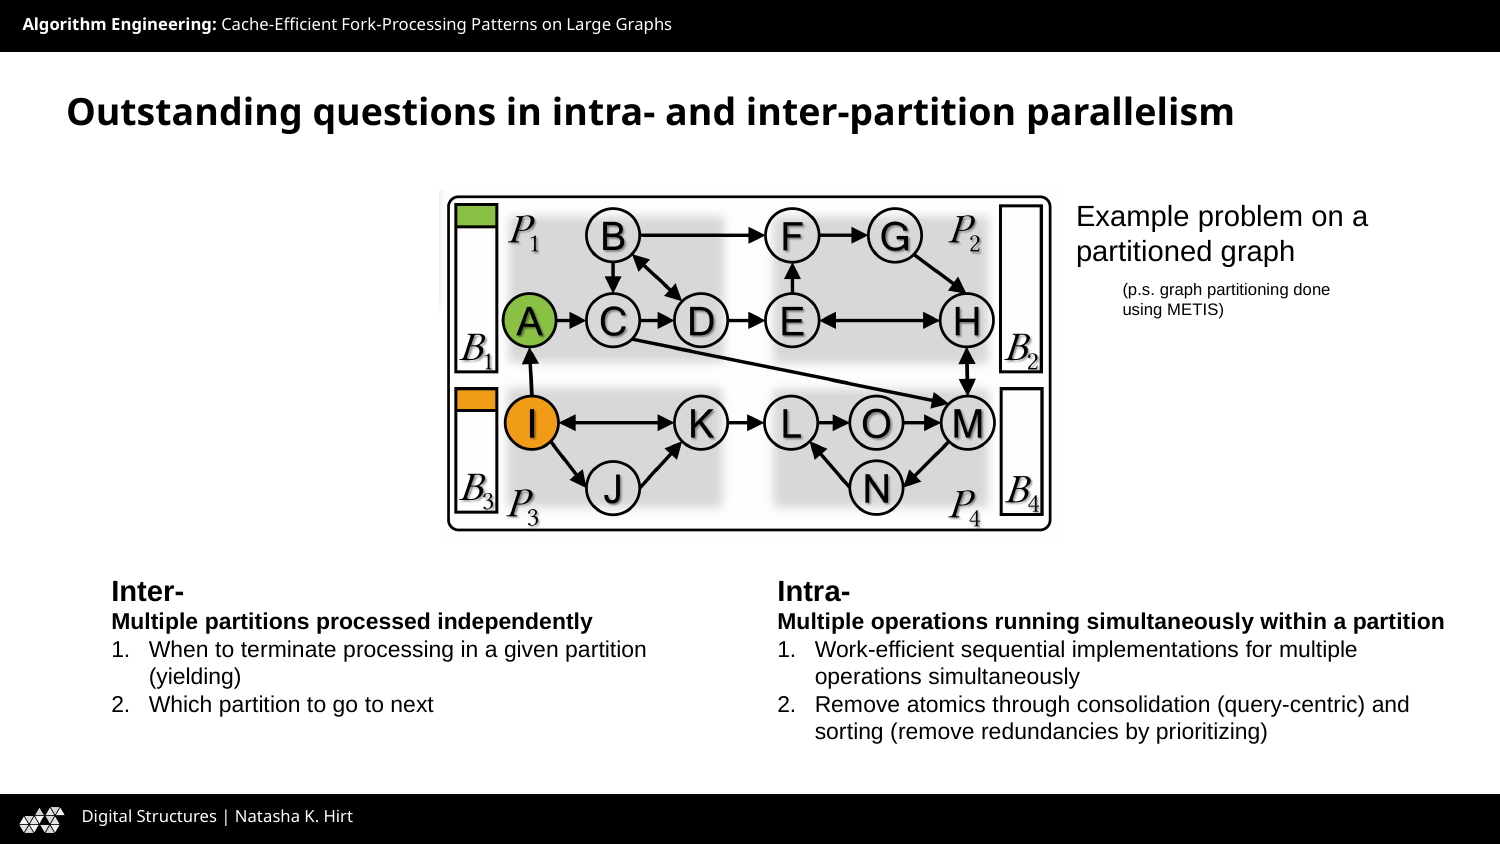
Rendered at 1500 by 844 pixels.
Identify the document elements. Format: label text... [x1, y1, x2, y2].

text_box Intra- Multiple operations running simultaneously within a partition Work-efficient sequential implementations for multiple operations simultaneously Remove atomics through consolidation (query-centric) and sorting (remove redundancies by prioritizing) [762, 564, 1469, 752]
text_box Inter- Multiple partitions processed independently When to terminate processing in a given partition (yielding) Which partition to go to next [96, 564, 750, 724]
text_box (p.s. graph partitioning done using METIS) [1107, 271, 1346, 327]
picture [19, 807, 65, 833]
picture [439, 190, 1061, 542]
title Outstanding questions in intra- and inter-partition parallelism [51, 72, 1449, 167]
text_box Example problem on a partitioned graph [1063, 190, 1393, 275]
